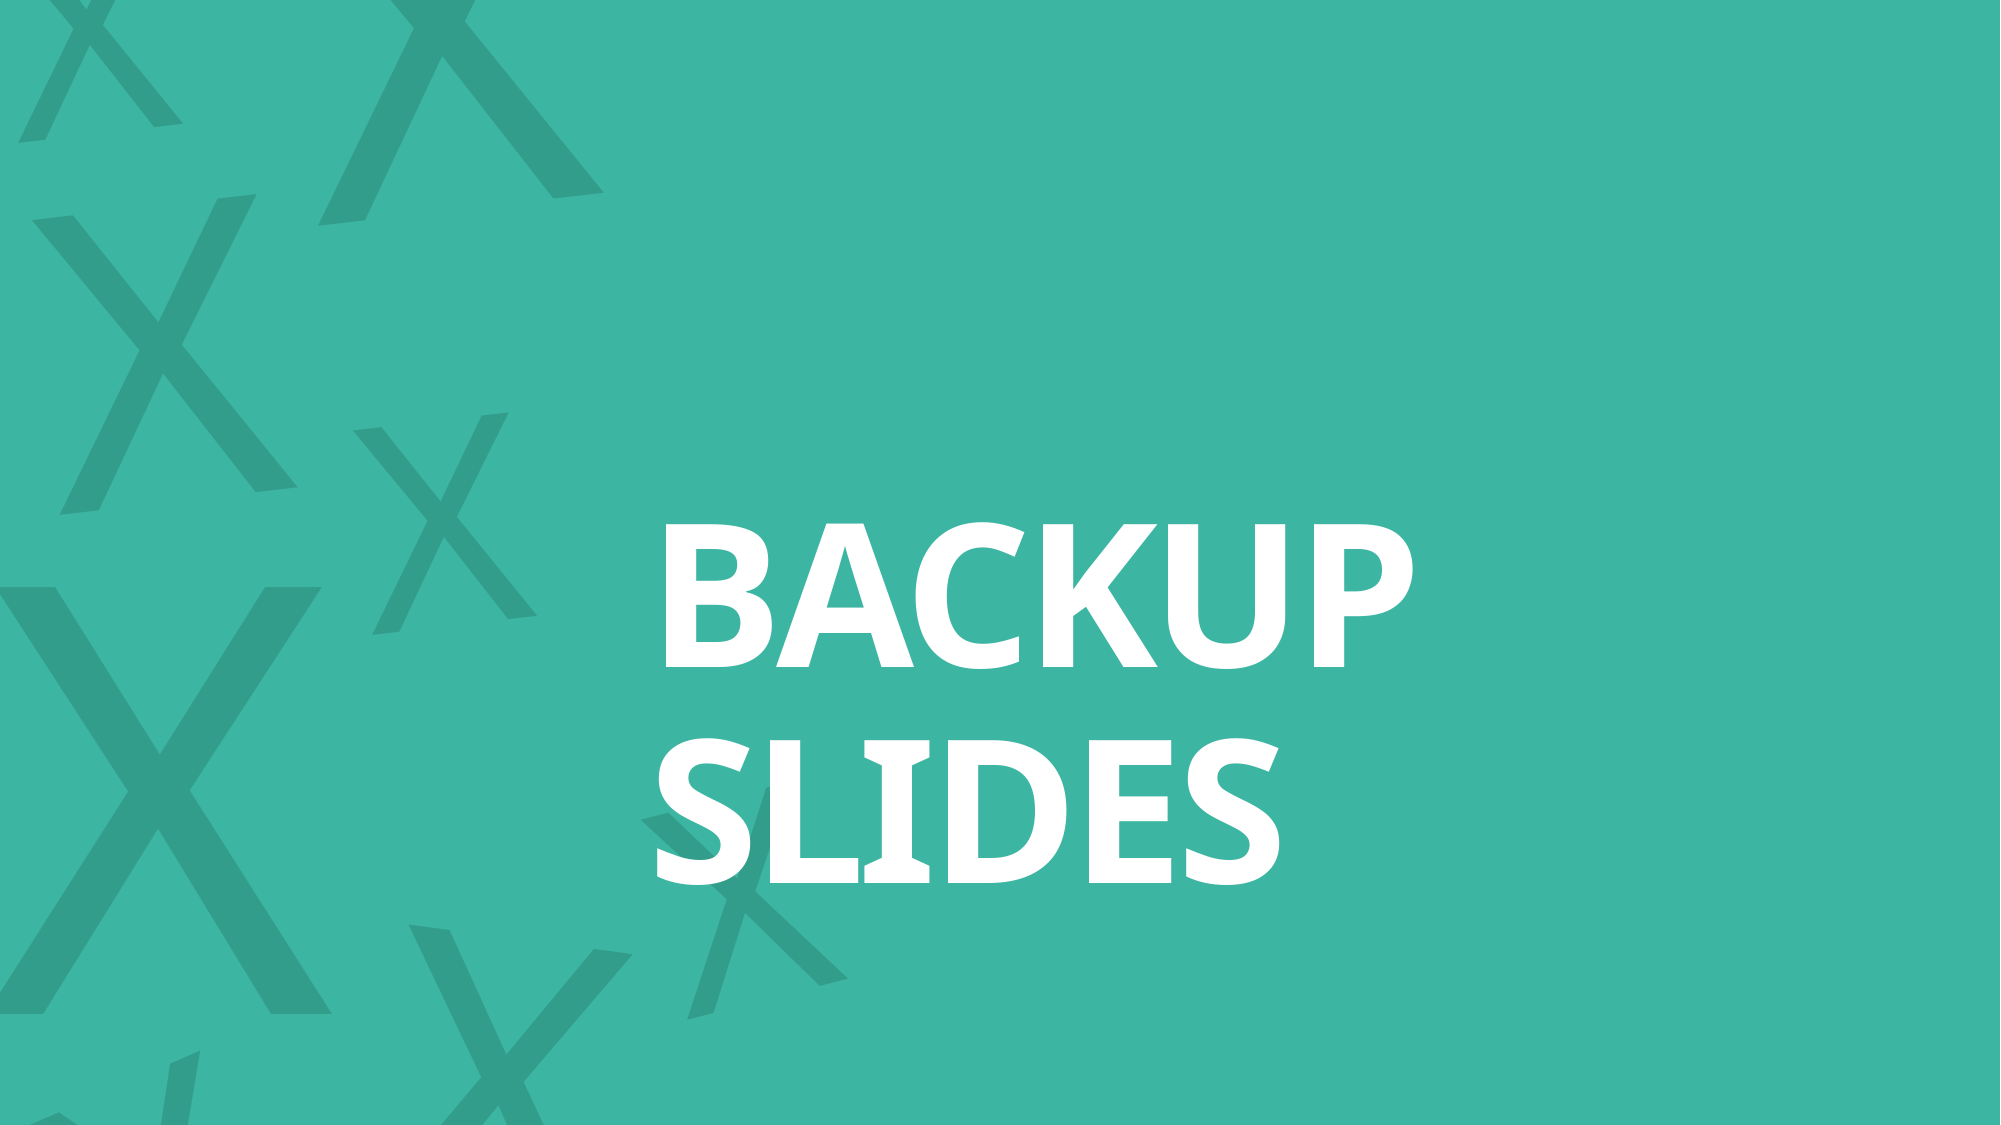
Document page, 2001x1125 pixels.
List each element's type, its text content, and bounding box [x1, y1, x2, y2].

list BACKUP SLIDES [633, 487, 1972, 706]
